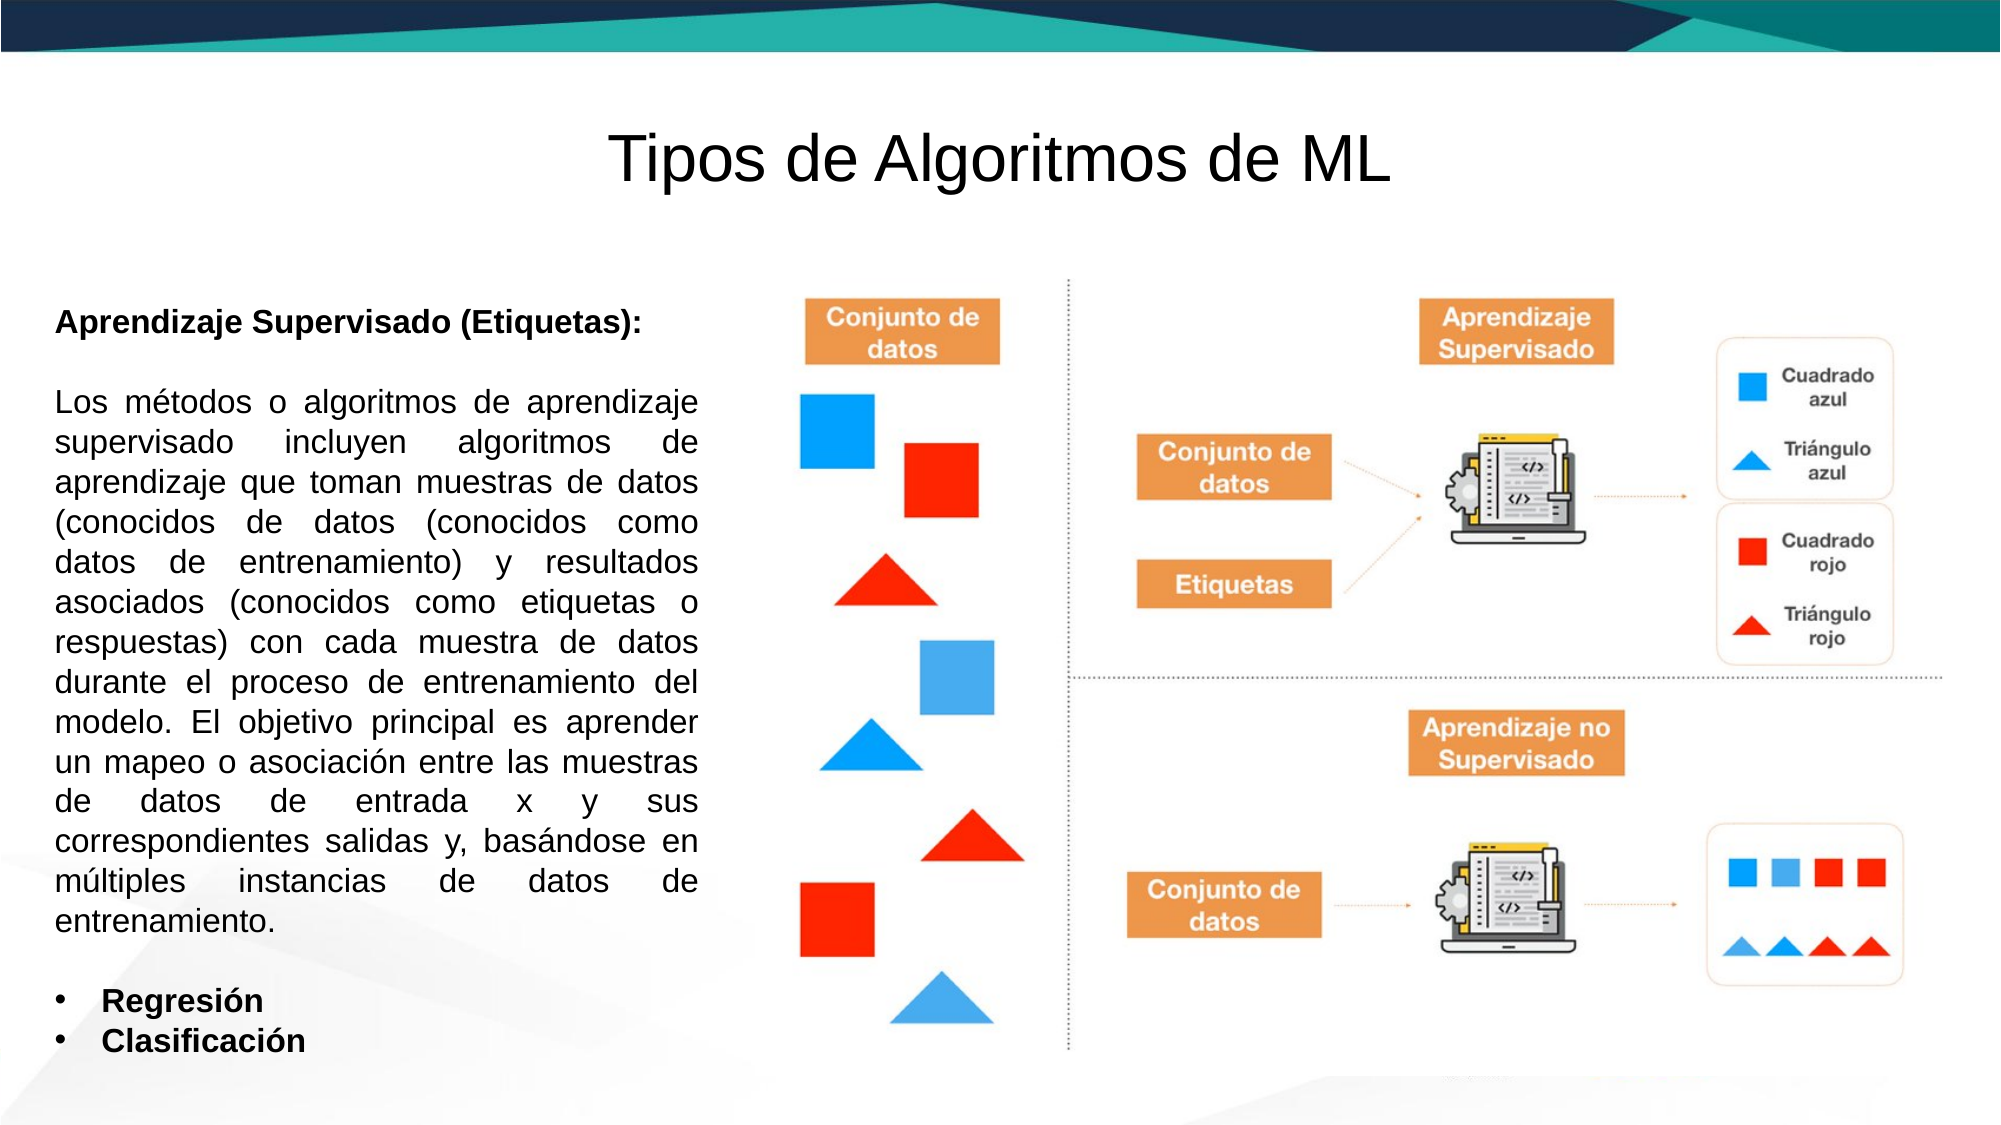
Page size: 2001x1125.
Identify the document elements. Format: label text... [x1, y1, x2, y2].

text_box Aprendizaje Supervisado (Etiquetas): Los métodos o algoritmos de aprendizaje supervisado incluyen algoritmos de aprendizaje que toman muestras de datos (conocidos de datos (conocidos como datos de entrenamiento) y resultados asociados (conocidos como etiquetas o respuestas) con cada muestra de datos durante el proceso de entrenamiento del modelo. El objetivo principal es aprender un mapeo o asociación entre las muestras de datos de entrada x y sus correspondientes salidas y, basándose en múltiples instancias de datos de entrenamiento. Regresión Clasificación [39, 293, 715, 1067]
text_box Tipos de Algoritmos de ML [500, 107, 1501, 202]
picture [0, 0, 2000, 1125]
